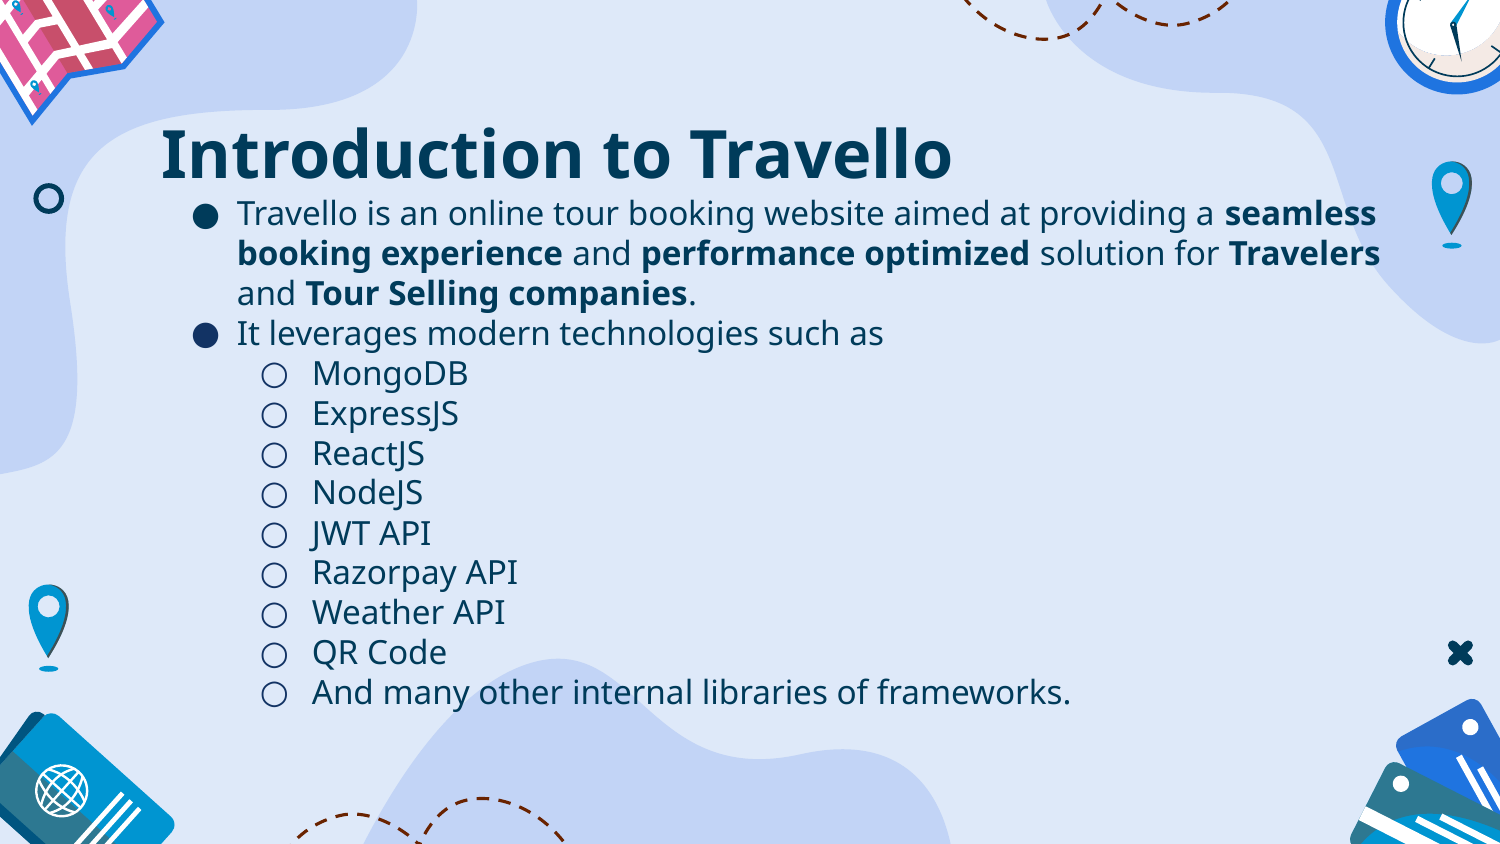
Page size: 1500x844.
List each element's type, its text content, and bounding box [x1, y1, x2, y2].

list Introduction to Travello Travello is an online tour booking website aimed at providing a seamless booking experience and performance optimized solution for Travelers and Tour Selling companies. It leverages modern technologies such as MongoDB ExpressJS ReactJS NodeJS JWT API Razorpay API Weather API QR Code And many other internal libraries of frameworks. [146, 97, 1411, 502]
